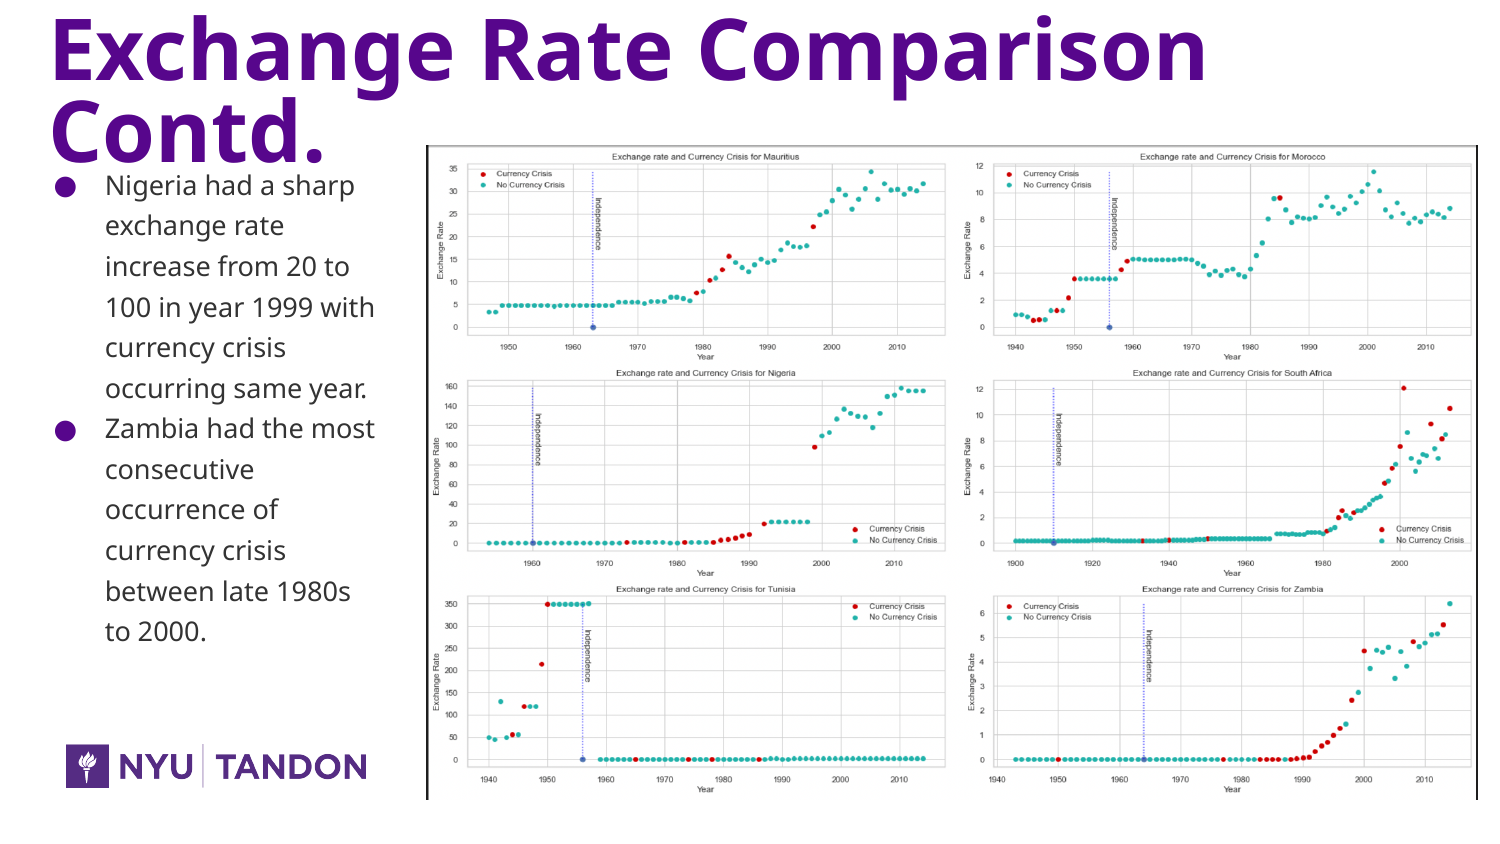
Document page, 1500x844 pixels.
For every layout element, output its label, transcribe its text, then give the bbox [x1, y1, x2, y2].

list Nigeria had a sharp exchange rate increase from 20 to 100 in year 1999 with currency crisis occurring same year. Zambia had the most consecutive occurrence of currency crisis between late 1980s to 2000. [14, 145, 399, 514]
picture [66, 744, 366, 788]
title Exchange Rate Comparison Contd. [33, 0, 1434, 113]
picture [426, 144, 1478, 800]
